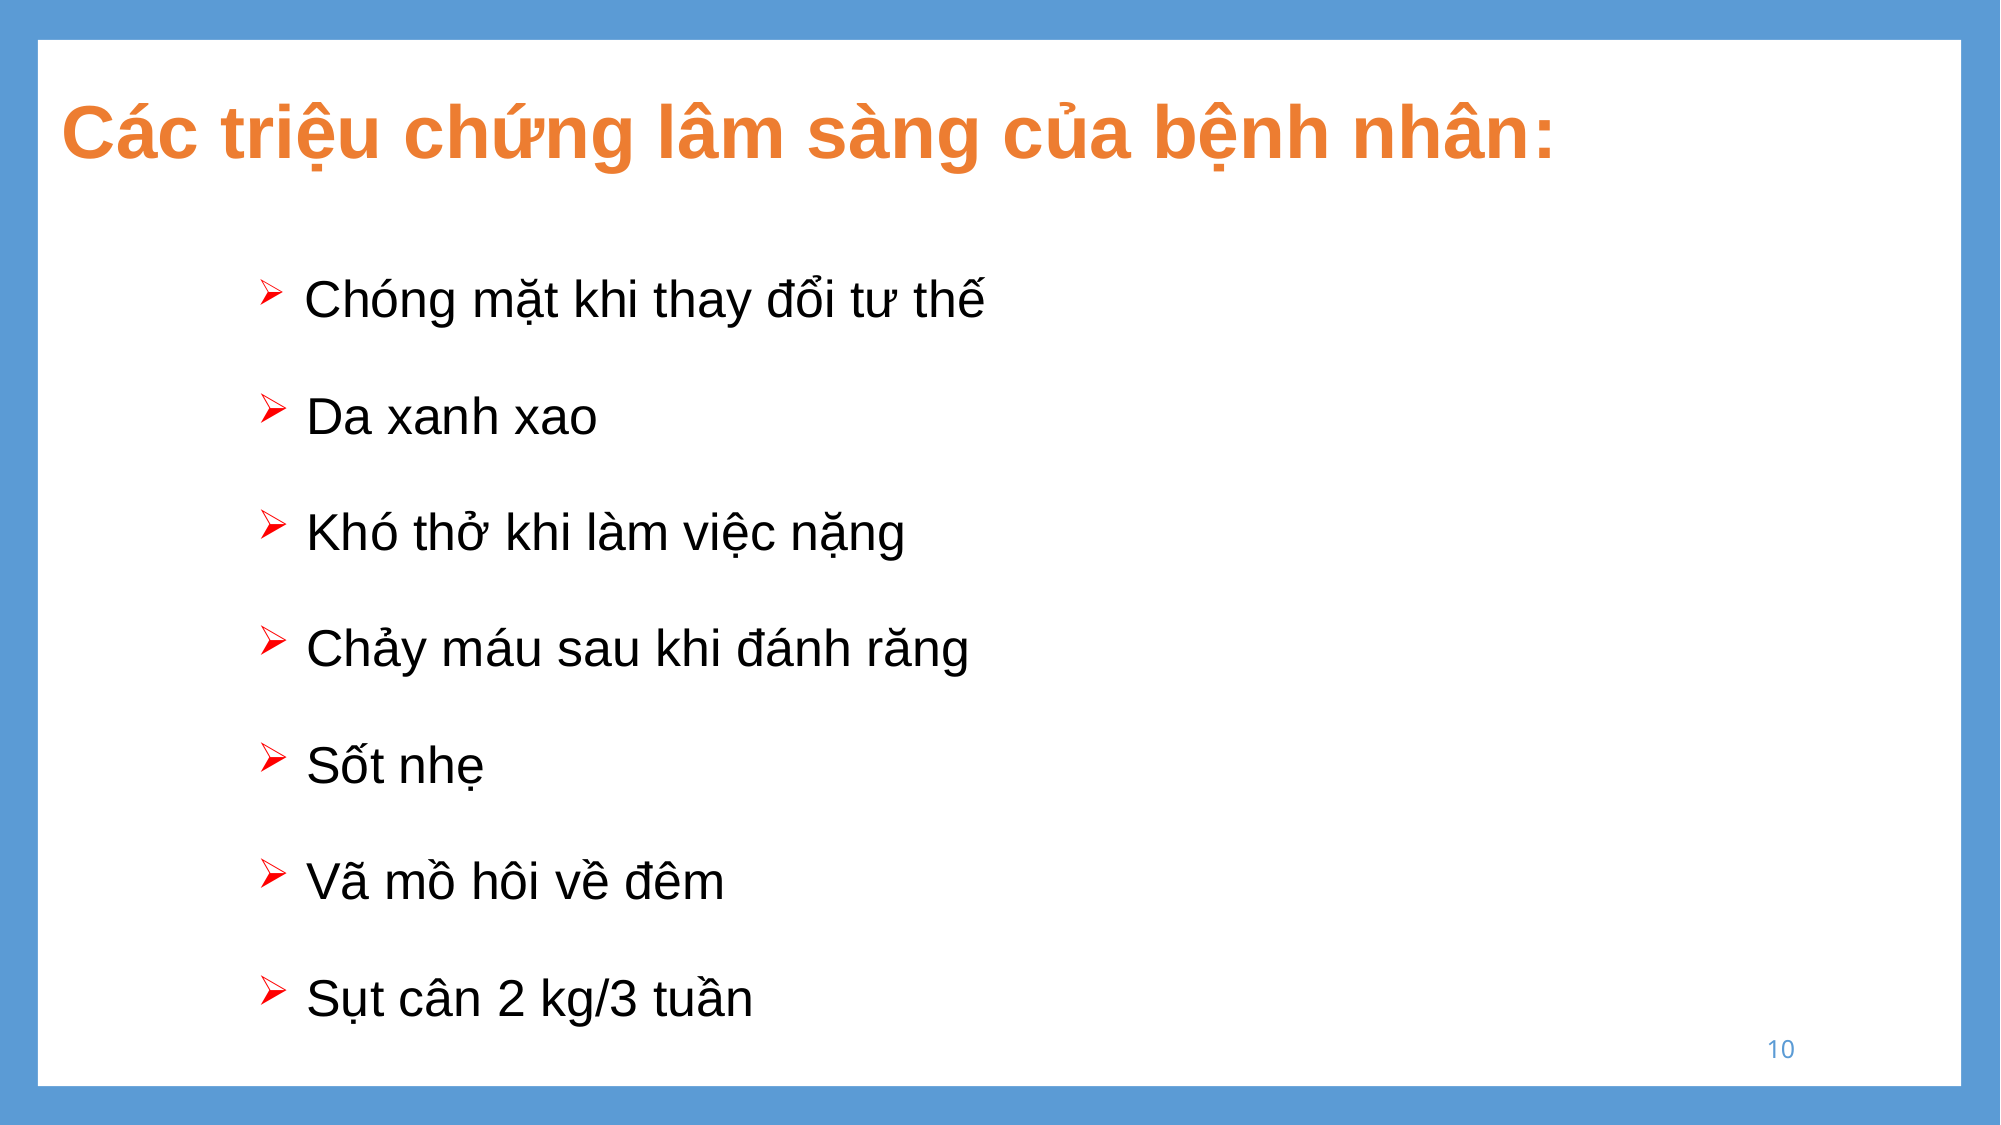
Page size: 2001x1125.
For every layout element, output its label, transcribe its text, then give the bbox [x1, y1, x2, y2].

title Các triệu chứng lâm sàng của bệnh nhân: [46, 78, 1875, 191]
slide_number 10 [1530, 1020, 1811, 1081]
list Chóng mặt khi thay đổi tư thế Da xanh xao Khó thở khi làm việc nặng Chảy máu sau khi đánh răng Sốt nhẹ Vã mồ hôi về đêm Sụt cân 2 kg/3 tuần [242, 227, 1490, 1042]
